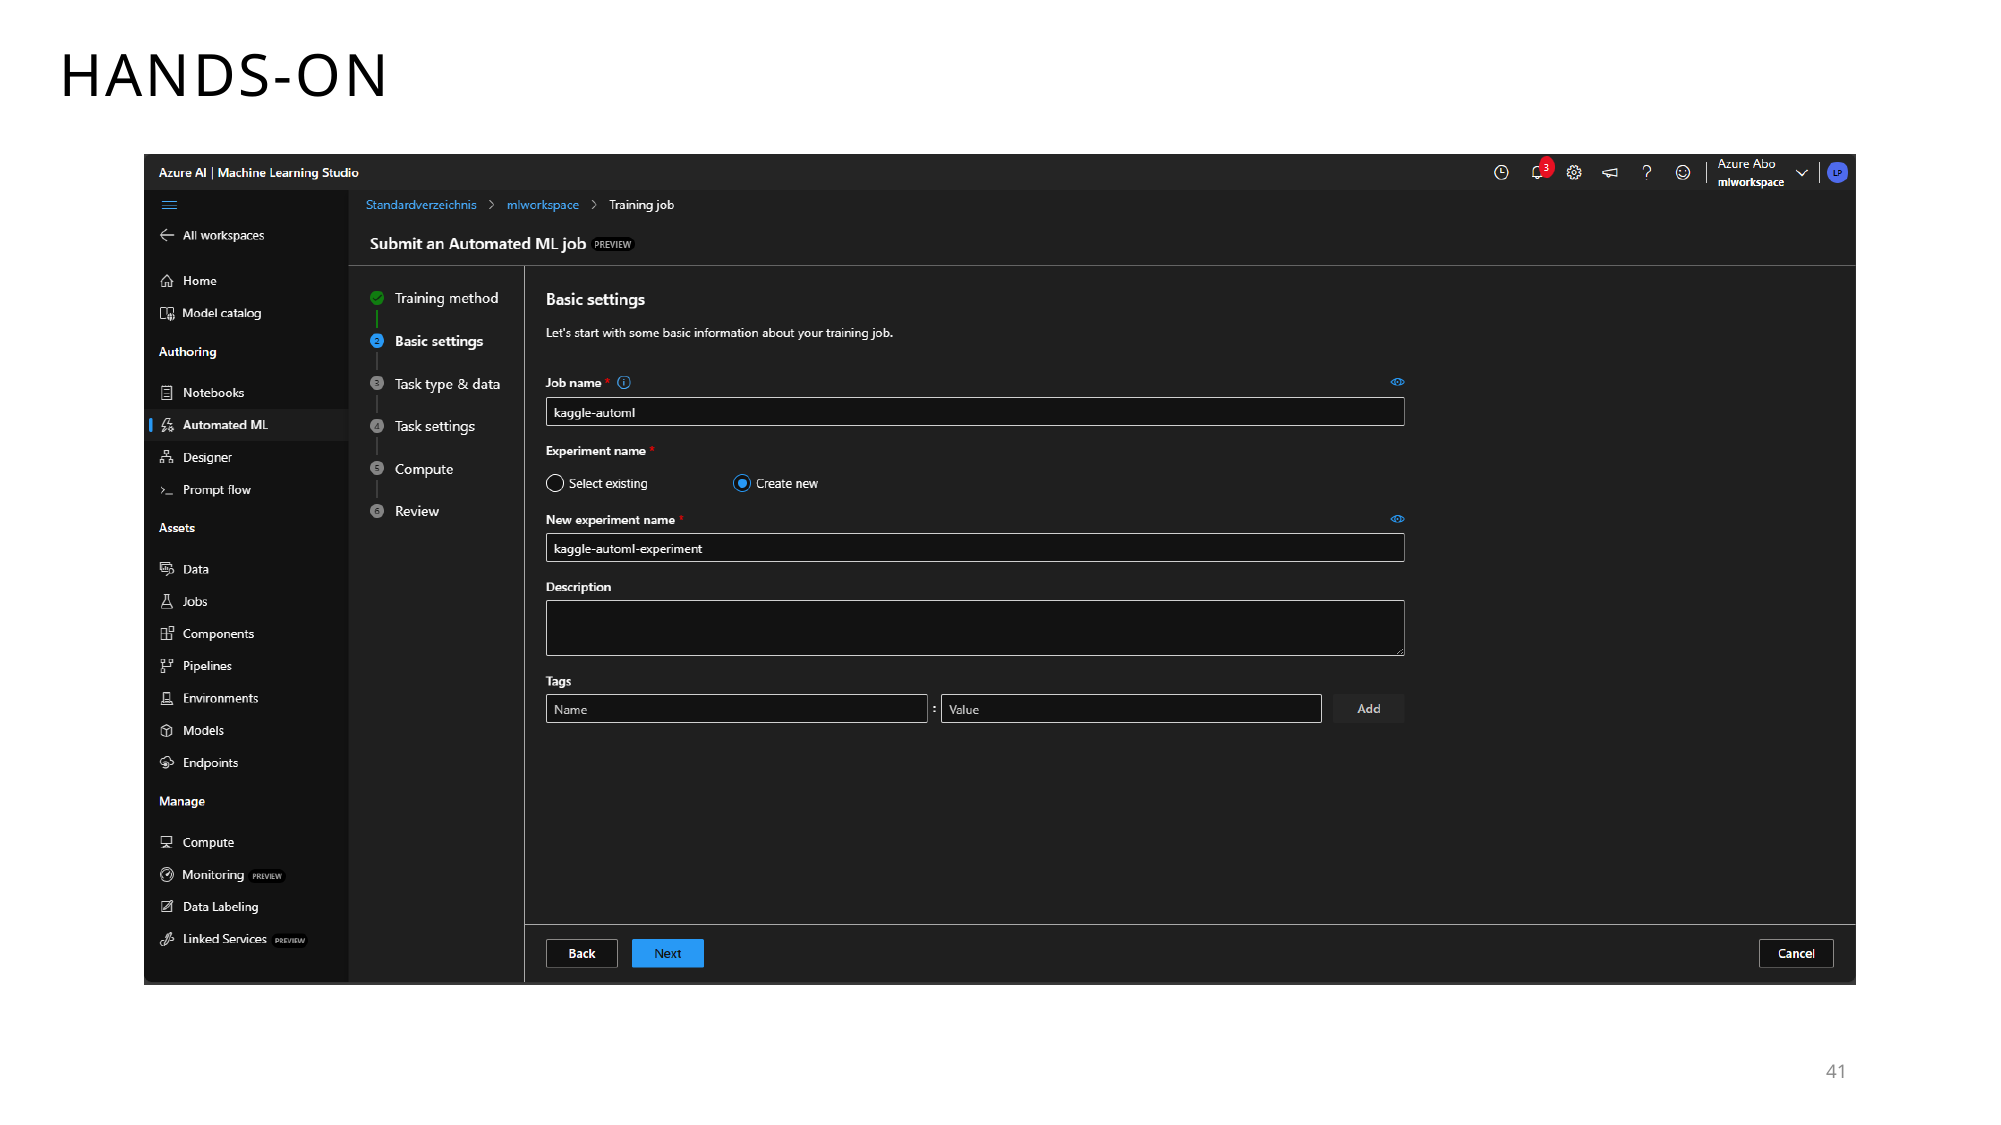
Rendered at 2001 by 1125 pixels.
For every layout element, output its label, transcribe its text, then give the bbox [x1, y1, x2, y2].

title Hands-on [44, 39, 932, 117]
picture [144, 154, 1856, 985]
slide_number 41 [1412, 1042, 1863, 1103]
